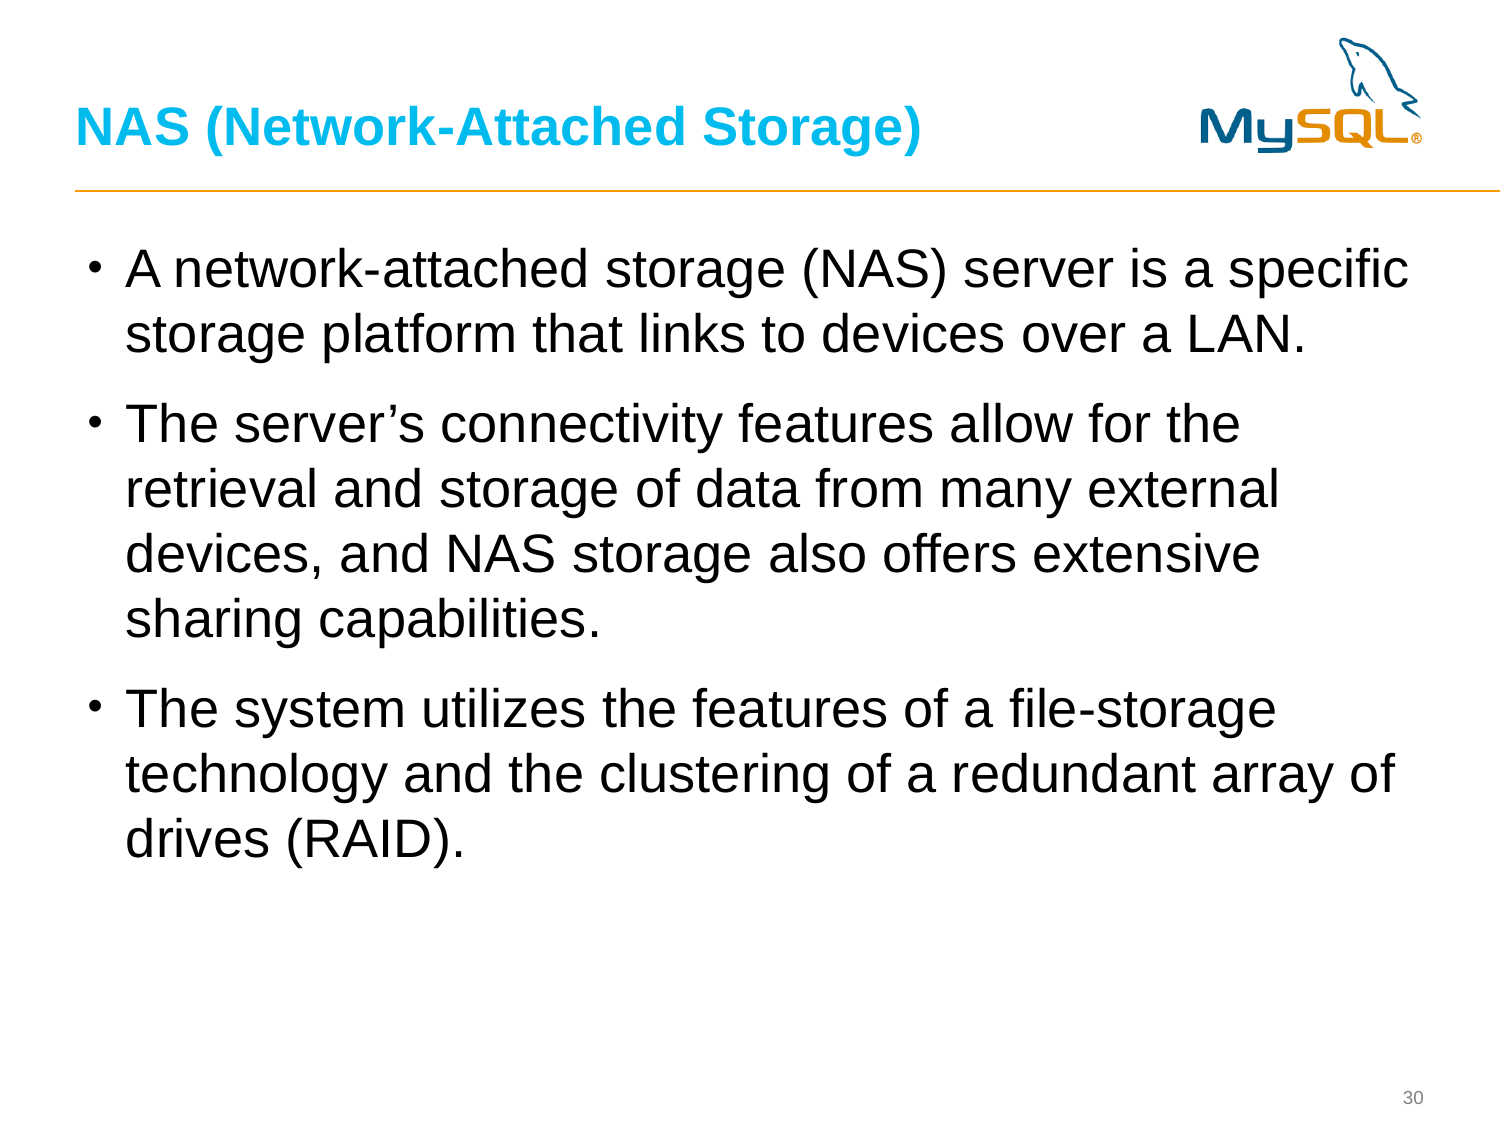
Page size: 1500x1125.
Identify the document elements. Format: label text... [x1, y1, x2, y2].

title NAS (Network-Attached Storage) [75, 27, 1422, 157]
list A network-attached storage (NAS) server is a specific storage platform that links to devices over a LAN. The server’s connectivity features allow for the retrieval and storage of data from many external devices, and NAS storage also offers extensive sharing capabilities. The system utilizes the features of a file-storage technology and the clustering of a redundant array of drives (RAID). [87, 233, 1438, 1025]
